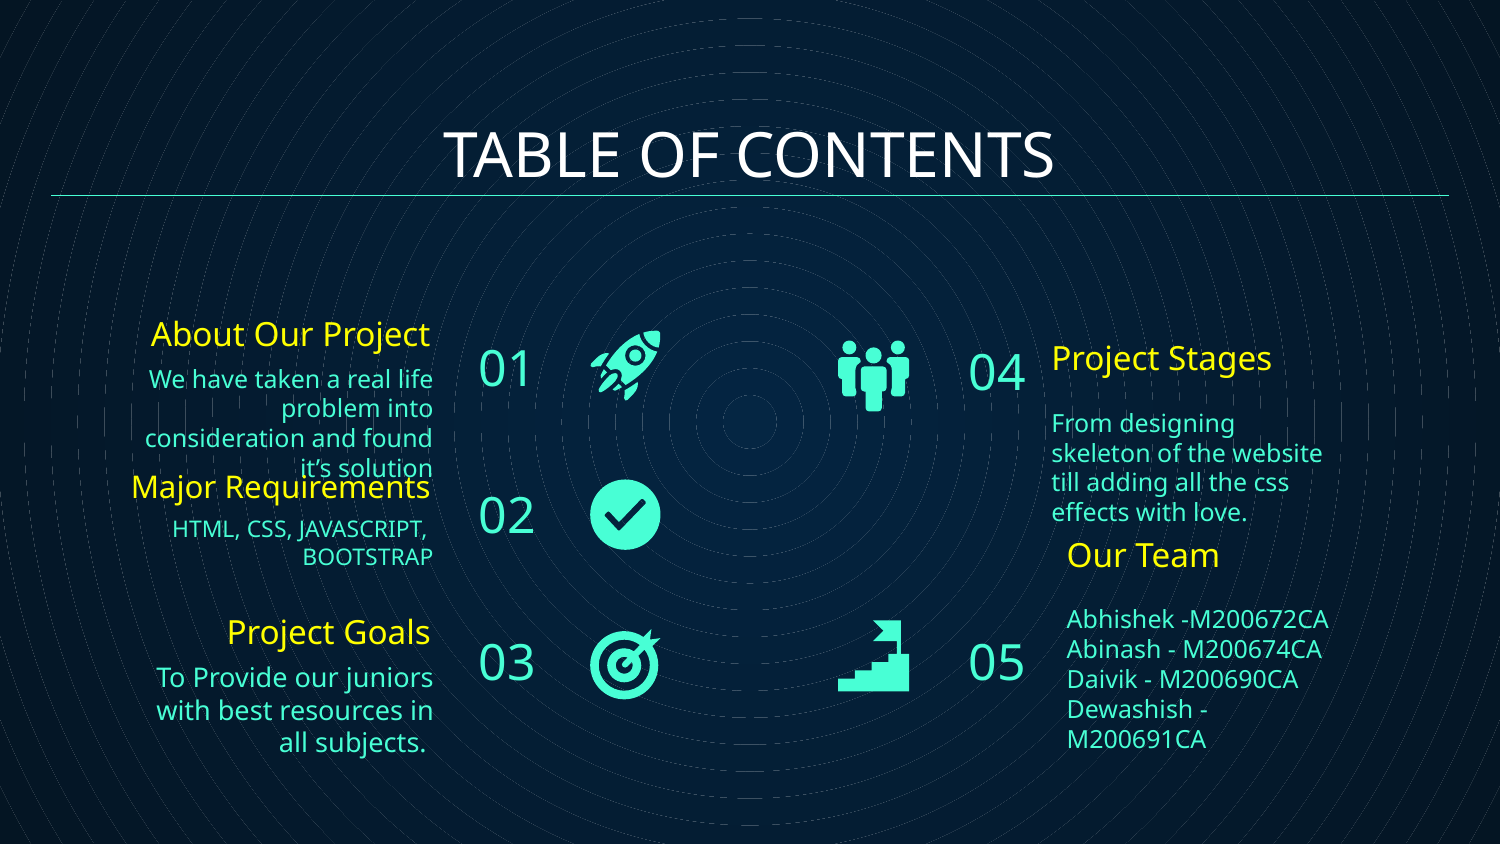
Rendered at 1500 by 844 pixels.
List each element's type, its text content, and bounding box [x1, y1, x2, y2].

title Project Goals [105, 633, 447, 666]
text_box [590, 629, 661, 700]
title 02 [463, 458, 657, 559]
title TABLE OF CONTENTS [51, 105, 1449, 195]
subtitle From designing skeleton of the website till adding all the css effects with love. [1036, 393, 1347, 475]
title 04 [847, 315, 1041, 416]
subtitle To Provide our juniors with best resources in all subjects. [119, 645, 449, 728]
title TABLE OF CONTENTS [51, 202, 1449, 206]
title About Our Project [105, 311, 447, 369]
title Our Team [1051, 556, 1393, 589]
subtitle HTML, CSS, JAVASCRIPT, BOOTSTRAP [119, 499, 449, 583]
text_box [838, 620, 910, 692]
text_box [590, 479, 661, 550]
subtitle We have taken a real life problem into consideration and found it’s solution [119, 348, 449, 431]
subtitle Abhishek -M200672CA Abinash - M200674CA Daivik - M200690CA Dewashish -M200691CA [1051, 589, 1362, 672]
title 01 [463, 311, 657, 412]
title 03 [463, 606, 657, 706]
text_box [589, 330, 661, 401]
title 05 [847, 606, 1041, 706]
title Project Stages [1036, 359, 1377, 393]
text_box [837, 340, 910, 412]
title Major Requirements [105, 488, 447, 521]
